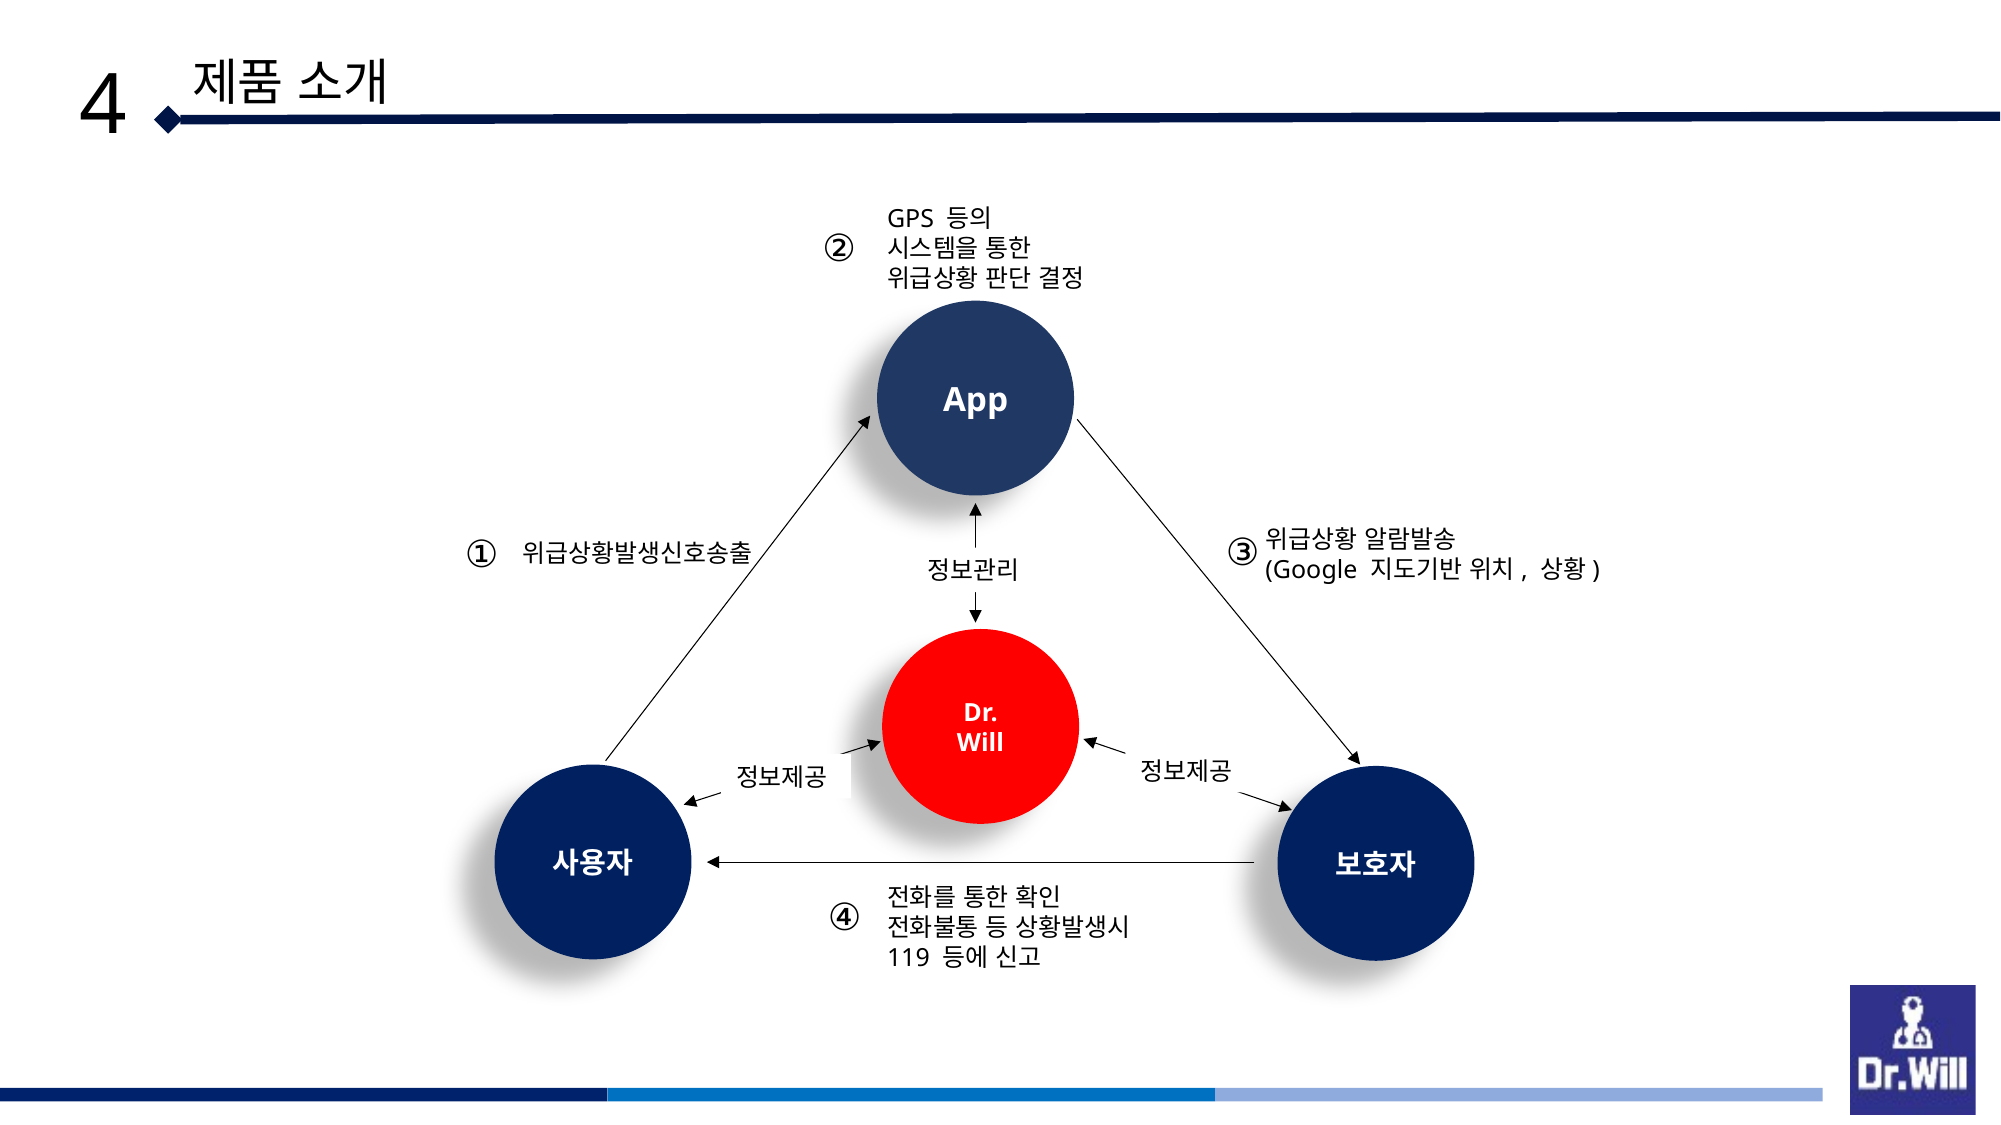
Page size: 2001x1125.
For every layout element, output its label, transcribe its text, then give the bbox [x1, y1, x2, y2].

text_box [1077, 419, 1361, 765]
text_box 사용자 [493, 763, 693, 961]
text_box 정보관리 [913, 547, 975, 593]
picture [1850, 985, 1976, 1115]
text_box 전화를 통한 확인 전화불통 등 상황발생시 119 등에 신고 [872, 874, 1146, 980]
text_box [1083, 738, 1292, 811]
text_box 보호자 [1276, 764, 1476, 962]
text_box ① [450, 522, 514, 582]
text_box ④ [813, 885, 877, 945]
text_box 위급상황발생신호송출 [514, 529, 605, 575]
text_box 제품 소개 [177, 43, 406, 118]
text_box Dr. Will [881, 627, 1077, 825]
text_box 위급상황 알람발송 (Google 지도기반 위치, 상황) [1361, 516, 1615, 591]
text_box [605, 415, 871, 761]
text_box App [876, 300, 1076, 497]
text_box GPS 등의 시스템을 통한 위급상황 판단 결정 [872, 195, 1100, 300]
text_box 정보관리 [976, 547, 1044, 593]
text_box ② [807, 216, 871, 276]
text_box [683, 741, 881, 805]
text_box 4 [64, 43, 142, 158]
